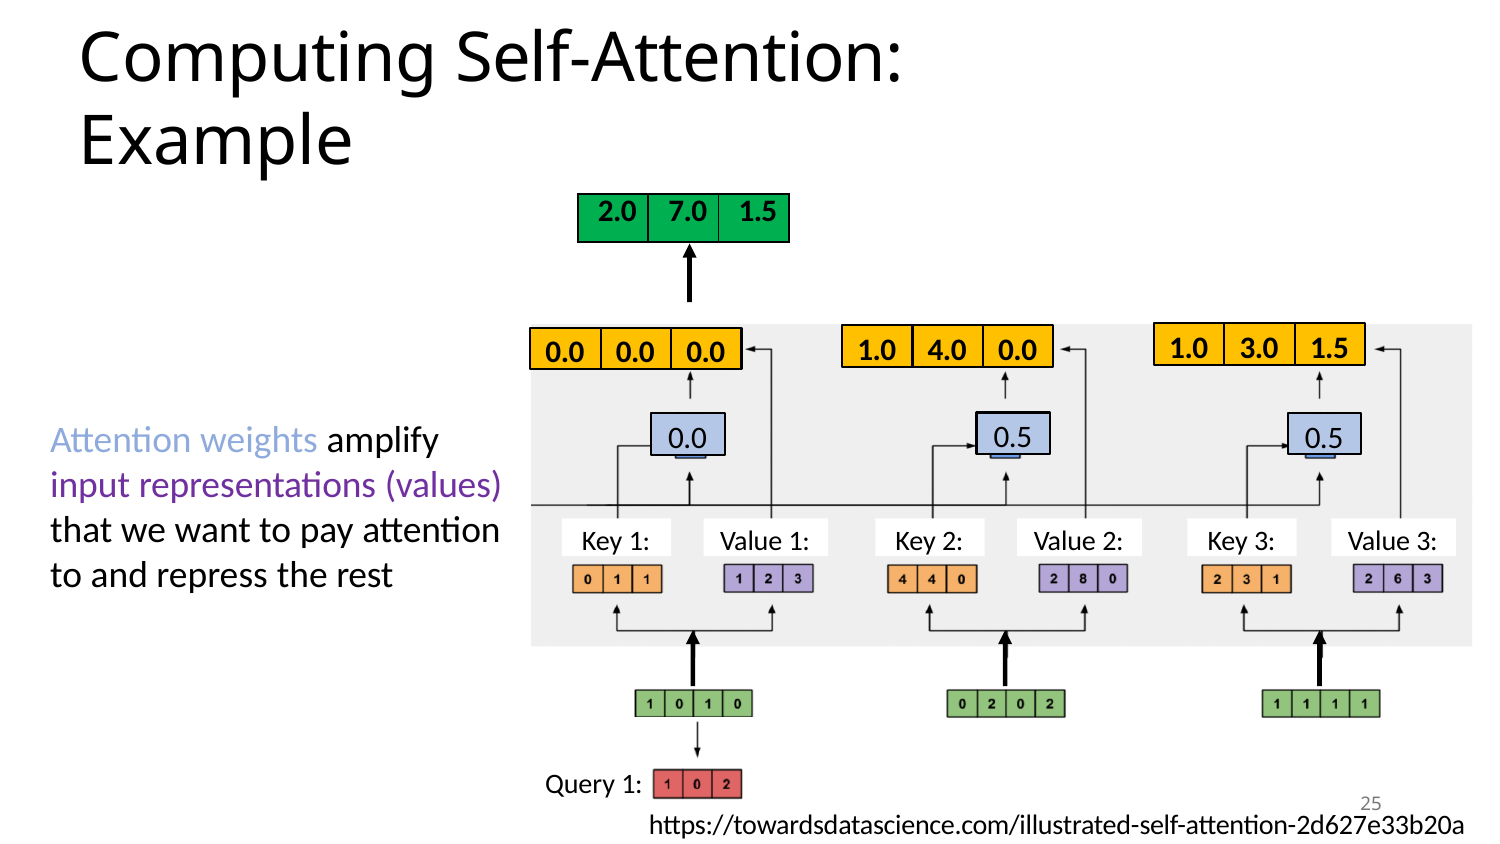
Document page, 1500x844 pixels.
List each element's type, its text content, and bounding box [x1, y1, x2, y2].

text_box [531, 324, 1474, 731]
table_header 2.0 [579, 195, 647, 241]
text_box [682, 243, 697, 303]
slide_number 25 [1059, 782, 1397, 827]
table_header 7.0 [649, 195, 718, 241]
text_box Query 1: [543, 765, 551, 799]
text_box https://towardsdatascience.com/illustrated-self-attention-2d627e33b20a [647, 806, 1489, 841]
table_header 1.5 [719, 195, 788, 241]
title Computing Self-Attention: Example [77, 11, 1048, 179]
text_box Attention weights amplify input representations (values) that we want to pay attention to and repress the rest [48, 413, 508, 596]
picture [551, 717, 764, 812]
